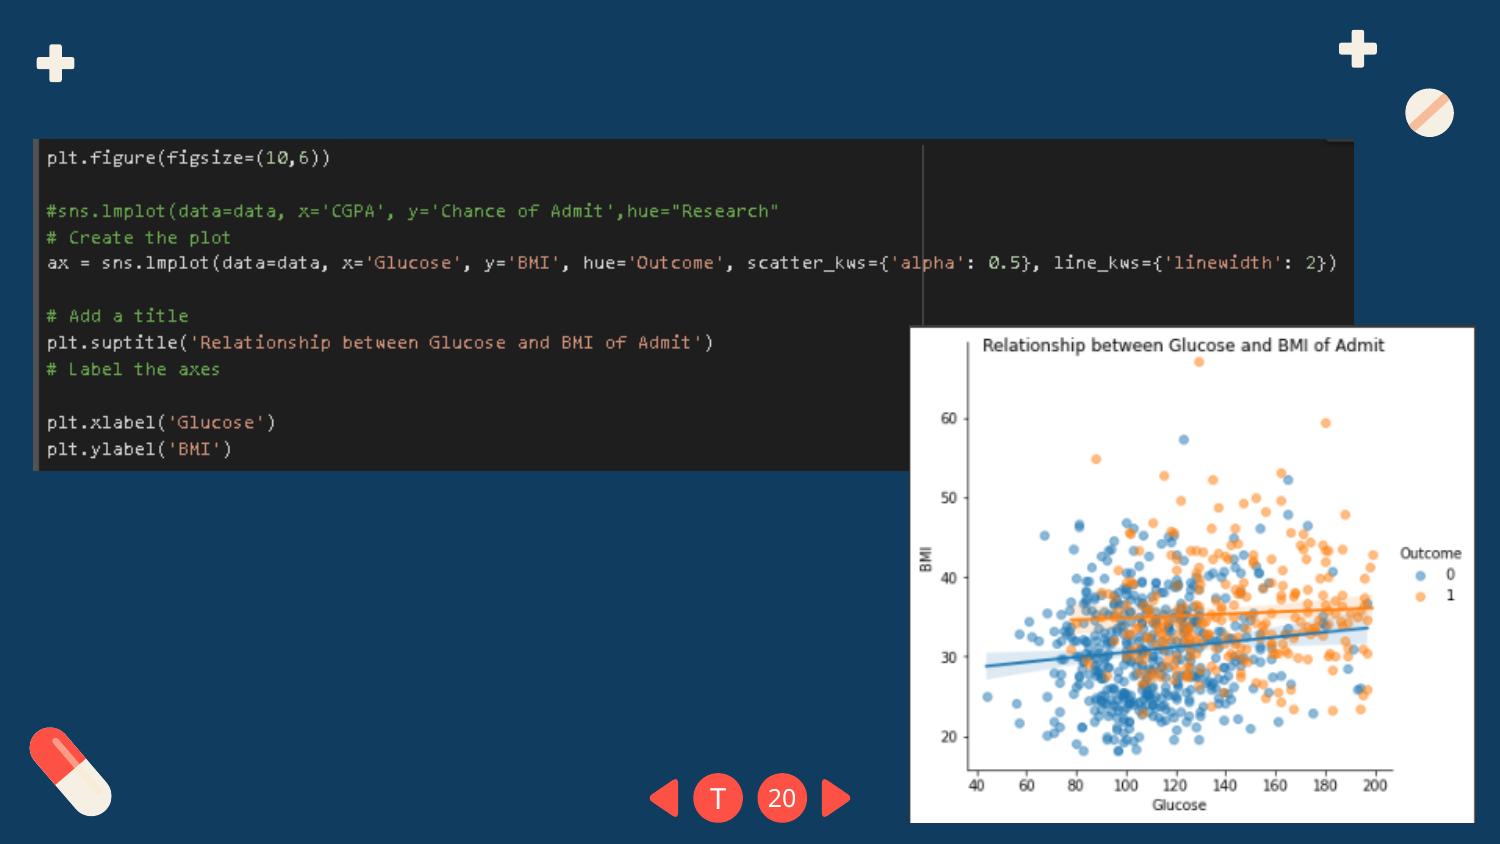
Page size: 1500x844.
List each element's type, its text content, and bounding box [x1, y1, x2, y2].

text_box [649, 779, 679, 817]
text_box 20 [757, 773, 808, 823]
picture [32, 139, 1476, 824]
text_box [821, 779, 851, 817]
text_box T [693, 773, 743, 823]
